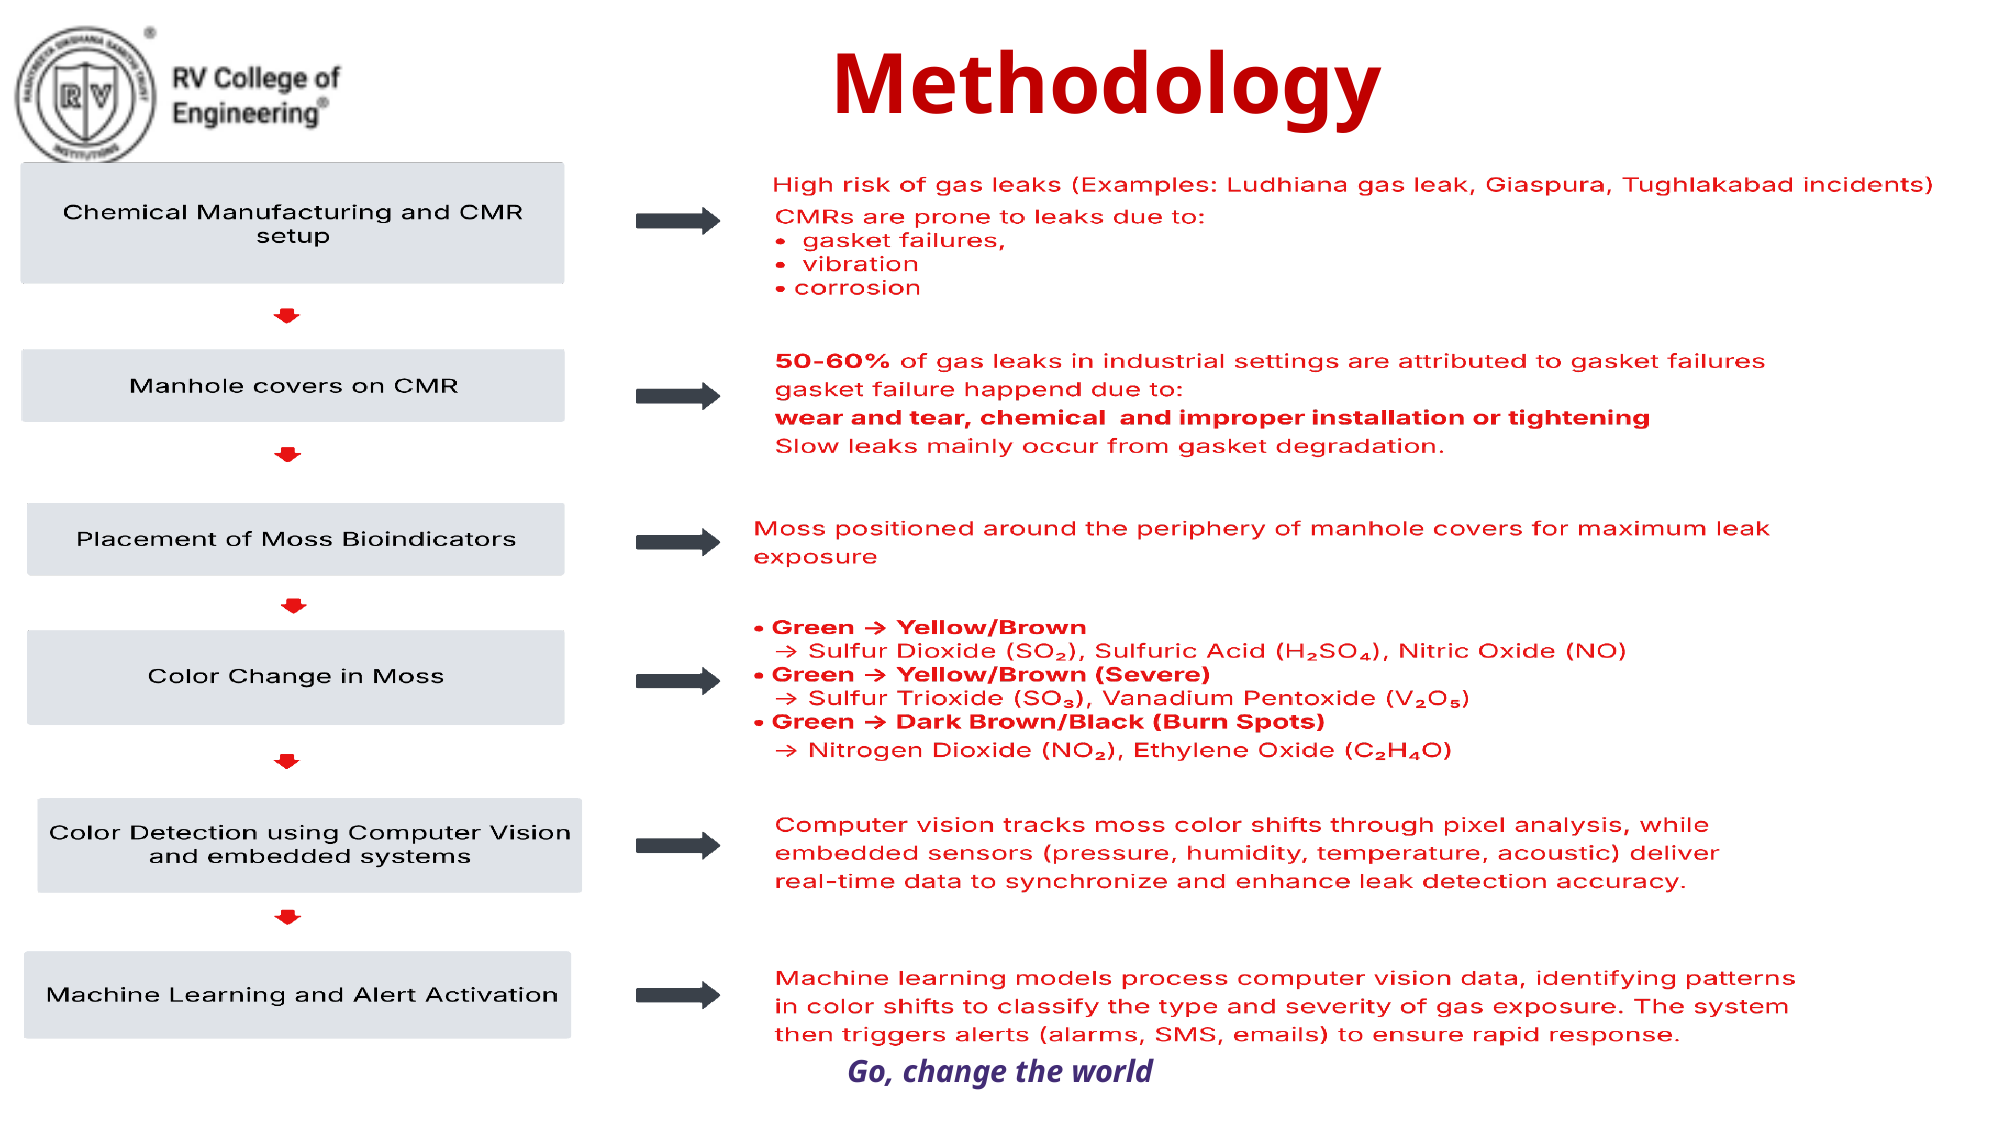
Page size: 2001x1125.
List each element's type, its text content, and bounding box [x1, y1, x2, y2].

text_box Methodology [388, 10, 1824, 111]
picture [0, 12, 2000, 1053]
